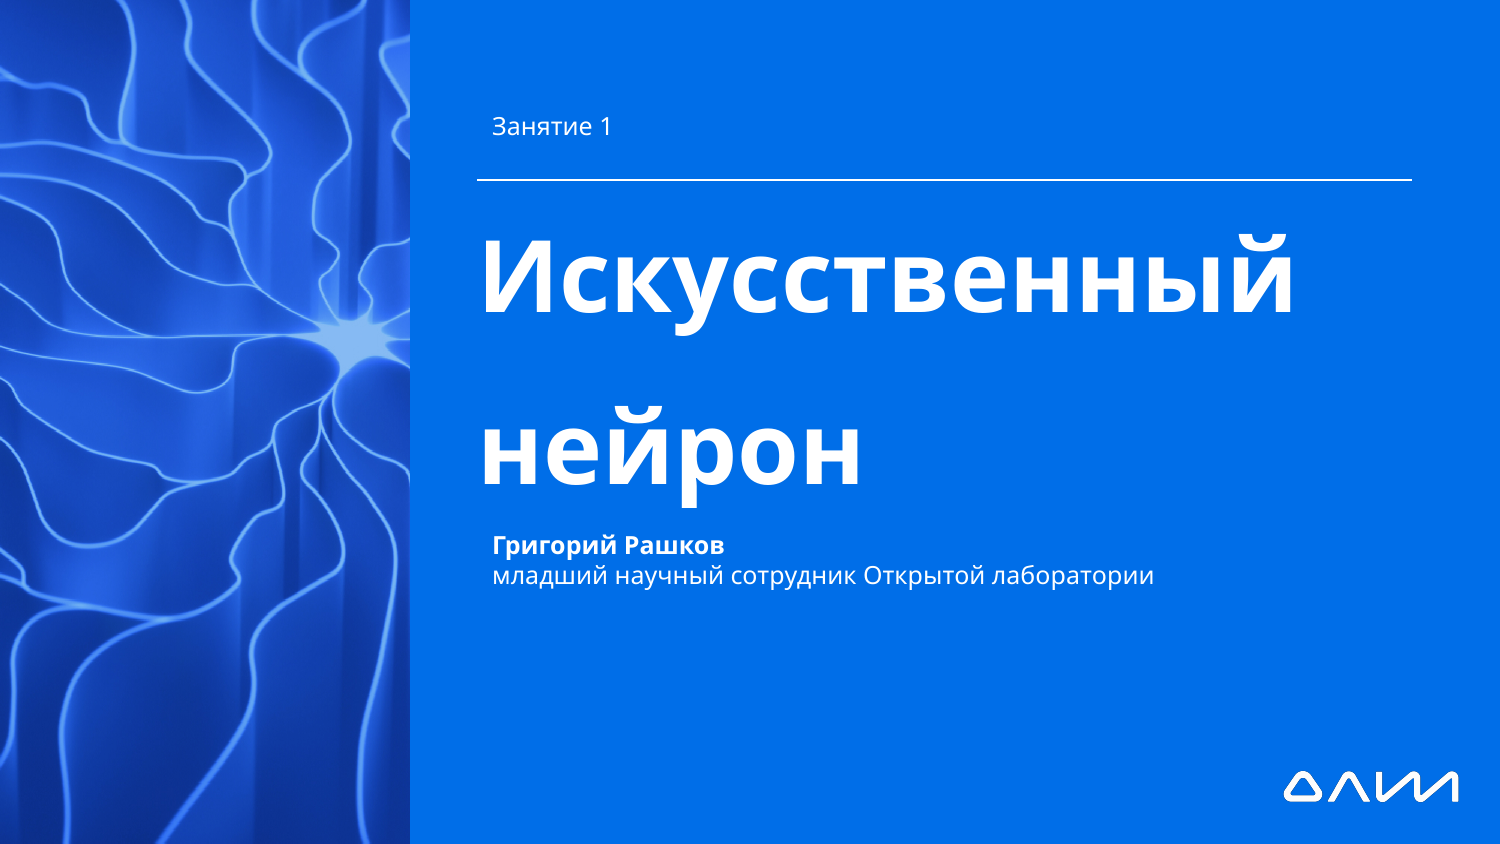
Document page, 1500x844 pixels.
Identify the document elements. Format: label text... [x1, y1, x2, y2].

list Искусственный нейрон [462, 180, 1449, 563]
picture [0, 0, 410, 844]
list Григорий Рашков младший научный сотрудник Открытой лаборатории [477, 514, 1464, 588]
picture [1268, 749, 1474, 824]
list Занятие 1 [477, 91, 1464, 165]
